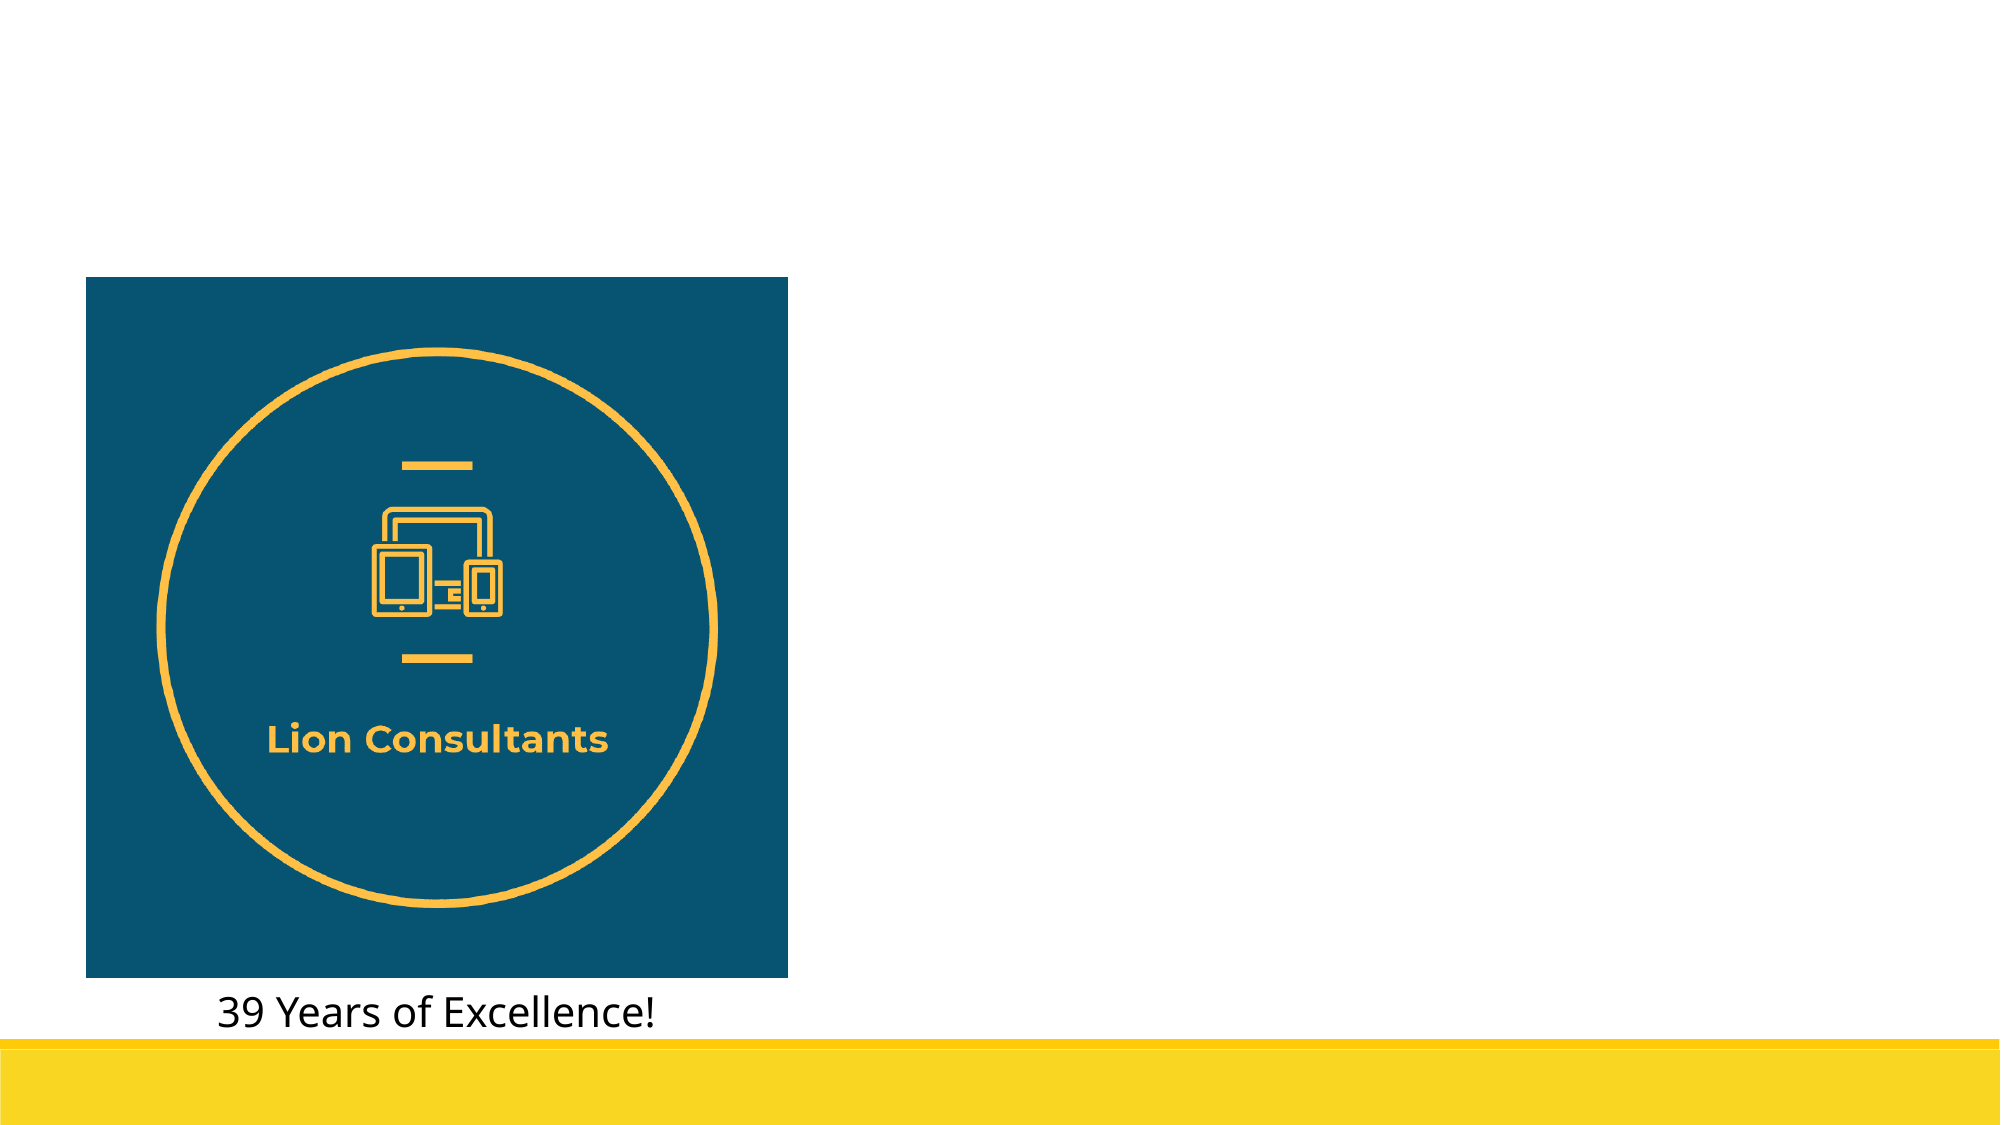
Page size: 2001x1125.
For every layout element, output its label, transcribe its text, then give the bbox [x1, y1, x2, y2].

picture [157, 348, 717, 907]
text_box 39 Years of Excellence! [157, 989, 716, 1043]
